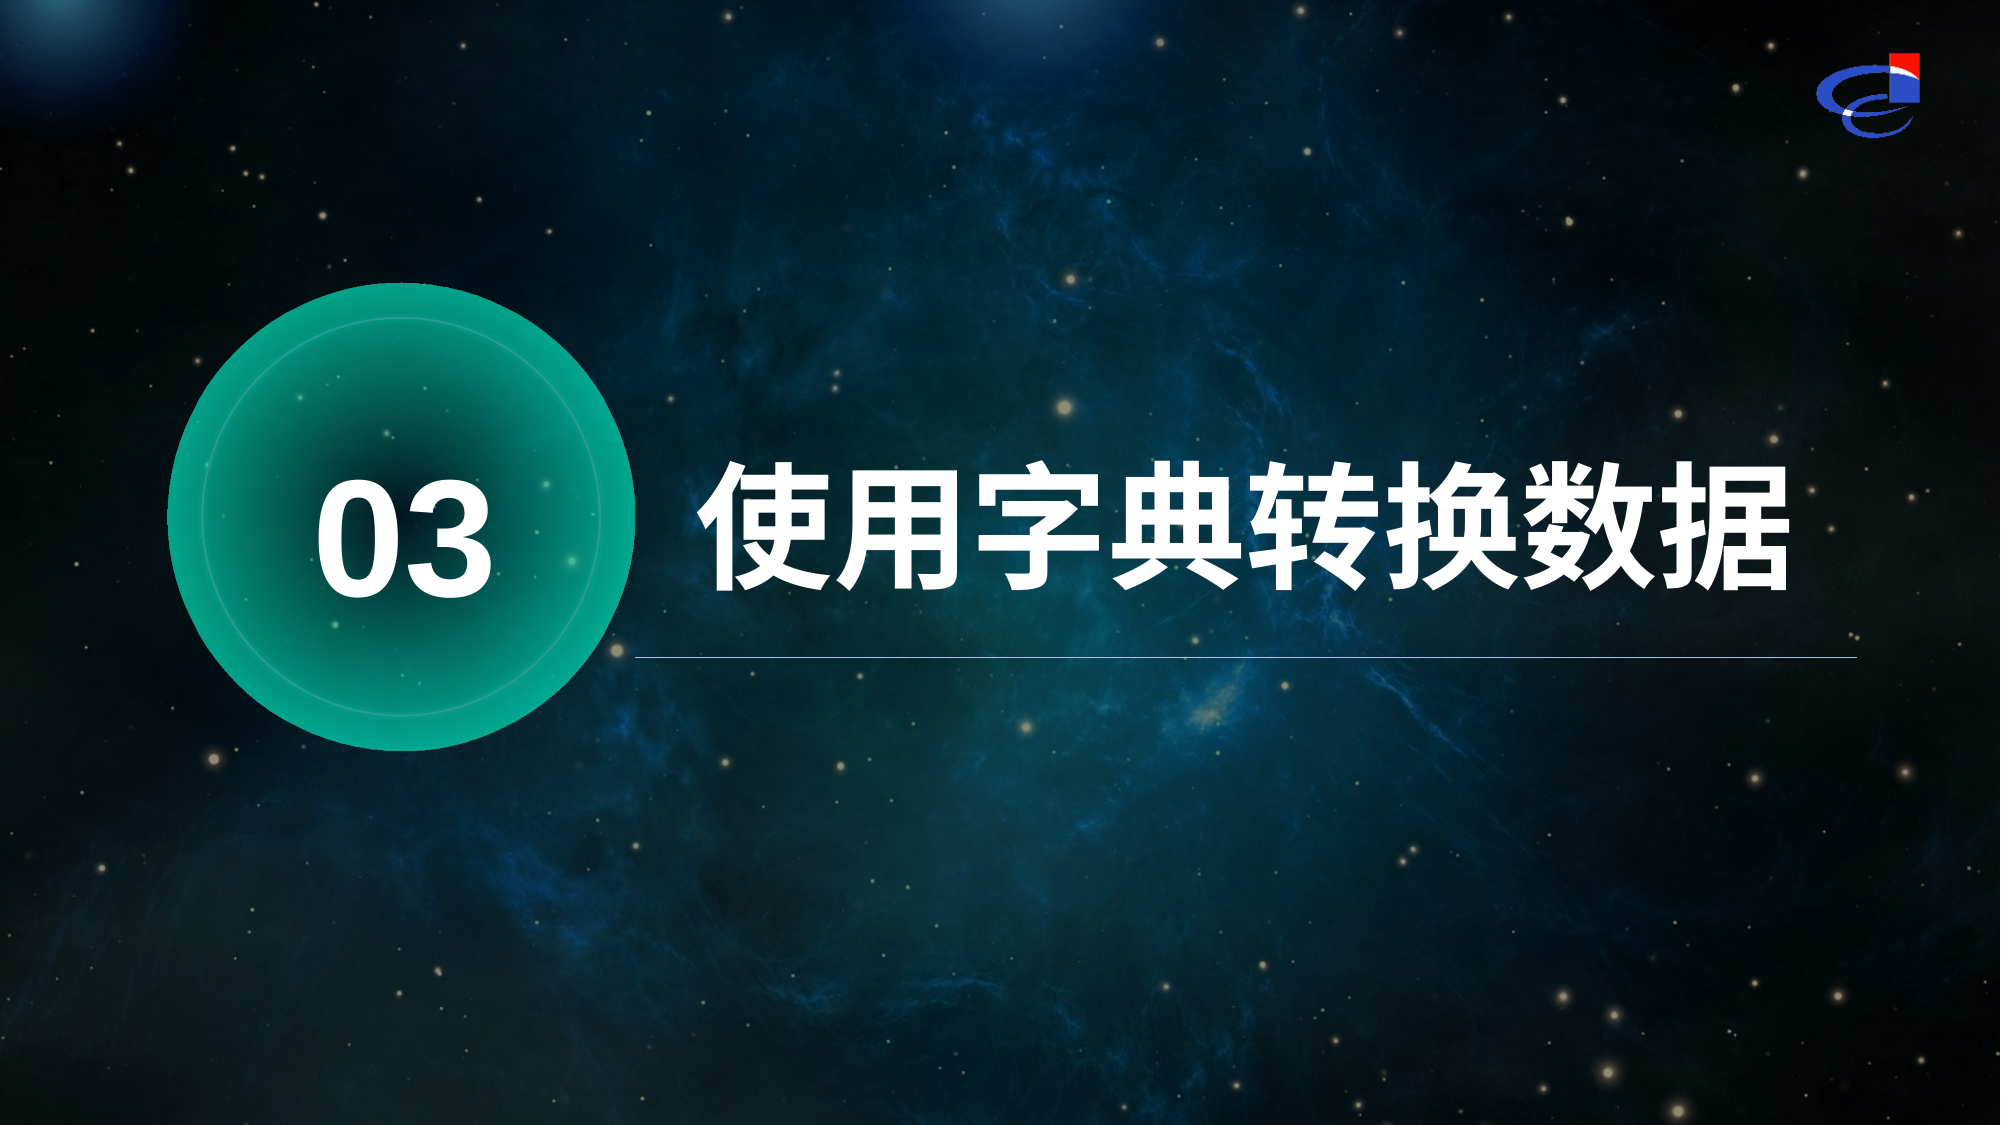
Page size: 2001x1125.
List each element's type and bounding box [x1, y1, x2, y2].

picture [0, 0, 2001, 1125]
text_box [167, 282, 635, 751]
